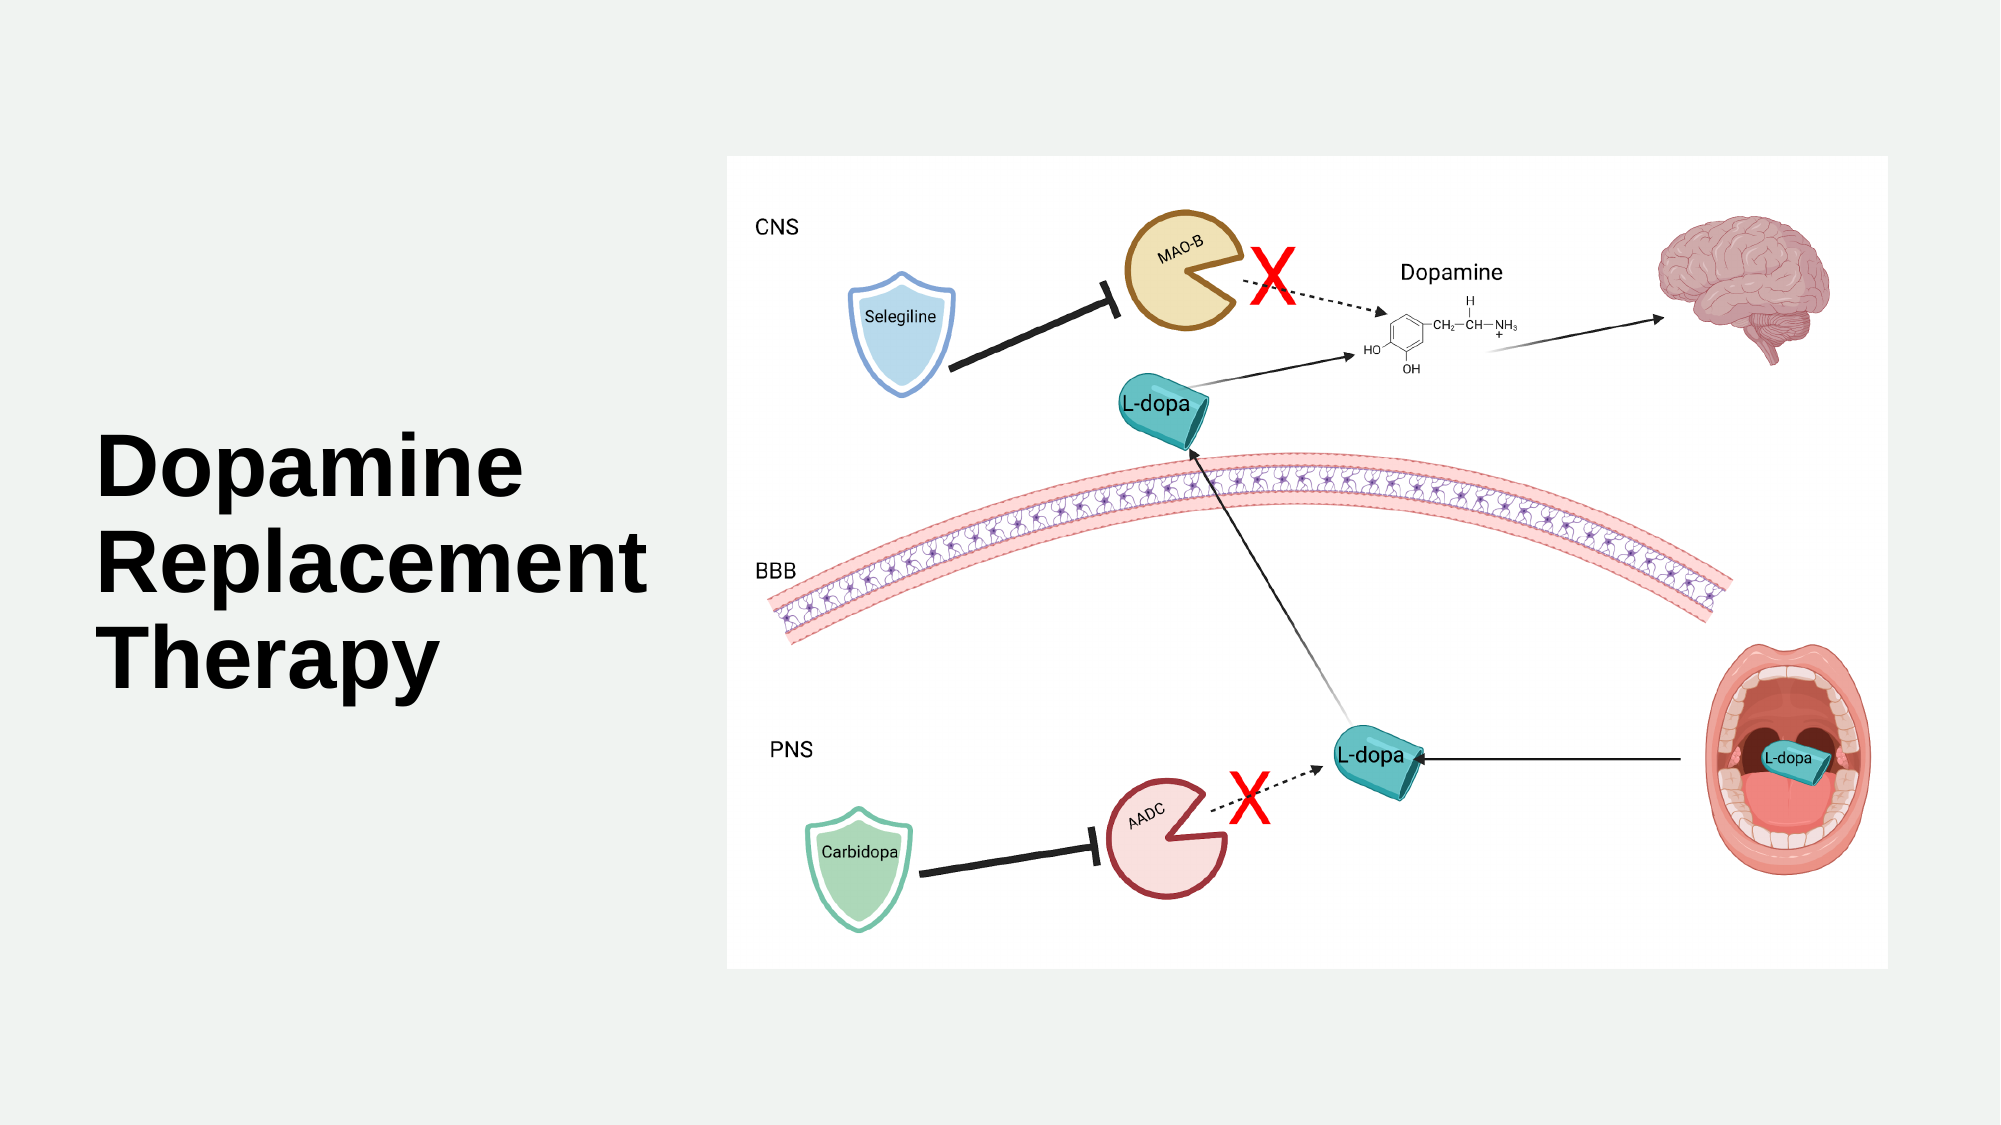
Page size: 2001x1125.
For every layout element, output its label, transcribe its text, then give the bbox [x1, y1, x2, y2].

title Dopamine Replacement Therapy [80, 410, 721, 715]
picture [726, 156, 1888, 969]
